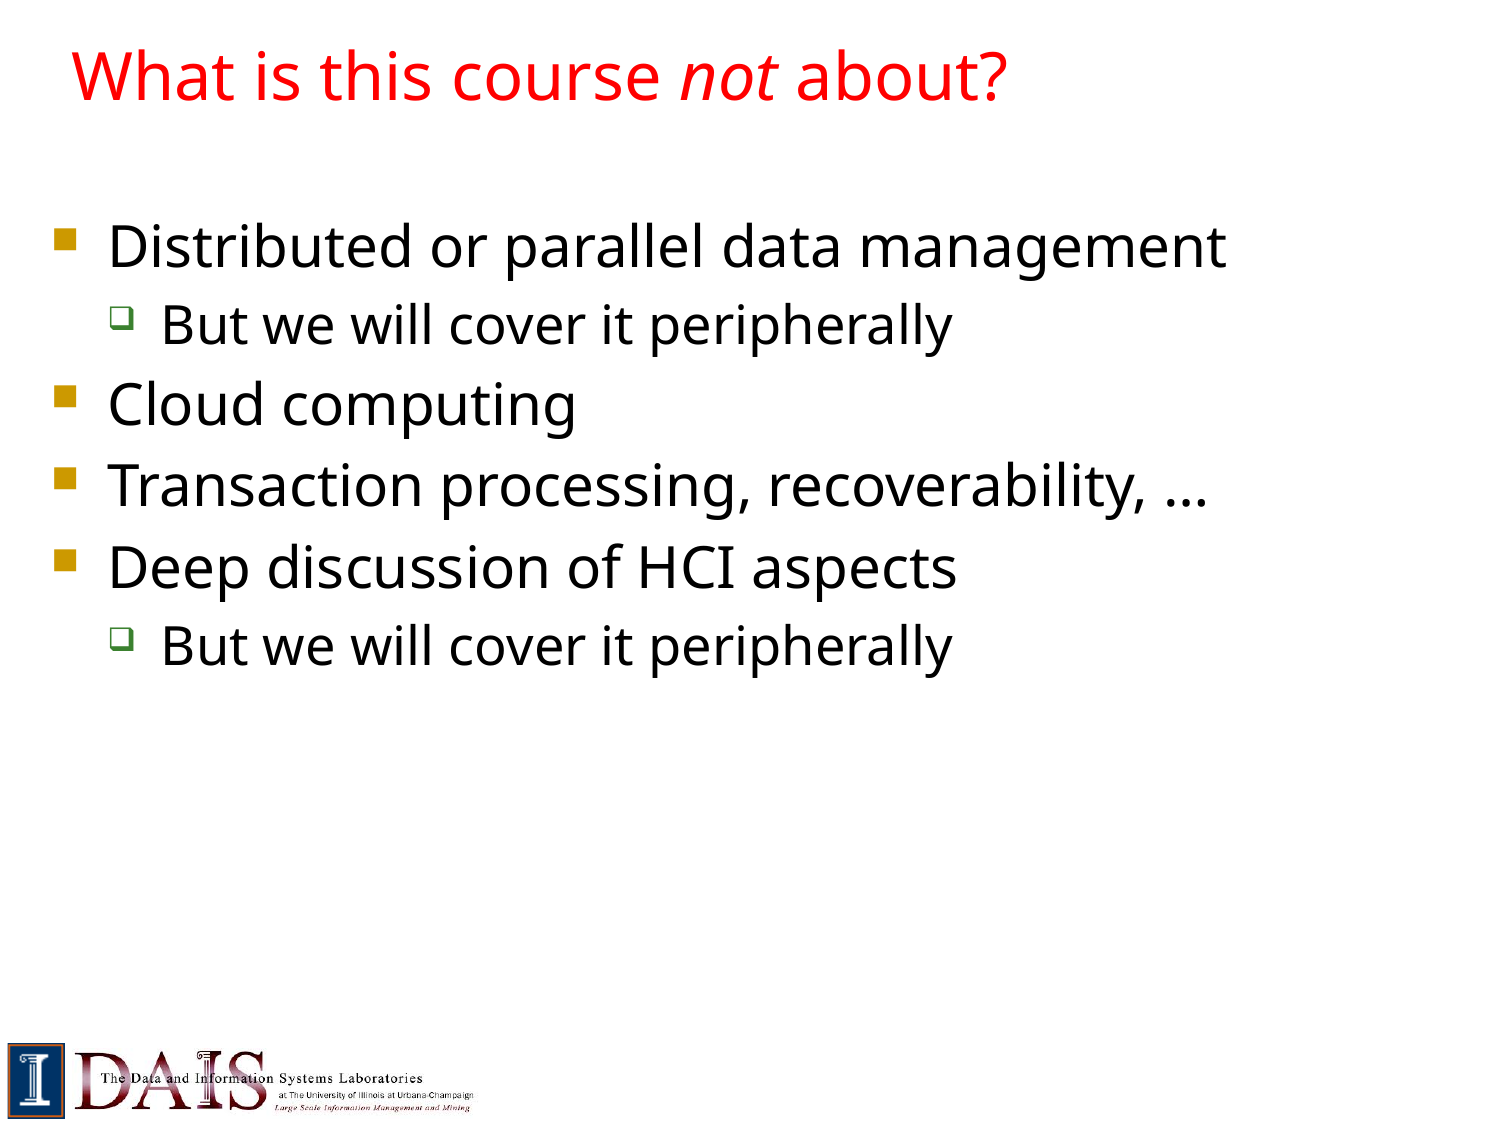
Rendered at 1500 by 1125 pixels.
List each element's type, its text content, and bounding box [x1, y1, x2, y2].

picture [72, 1048, 482, 1119]
picture [7, 1043, 65, 1119]
title What is this course not about? [56, 26, 1457, 159]
list Distributed or parallel data management But we will cover it peripherally Cloud computing Transaction processing, recoverability, … Deep discussion of HCI aspects But we will cover it peripherally [35, 201, 1460, 967]
